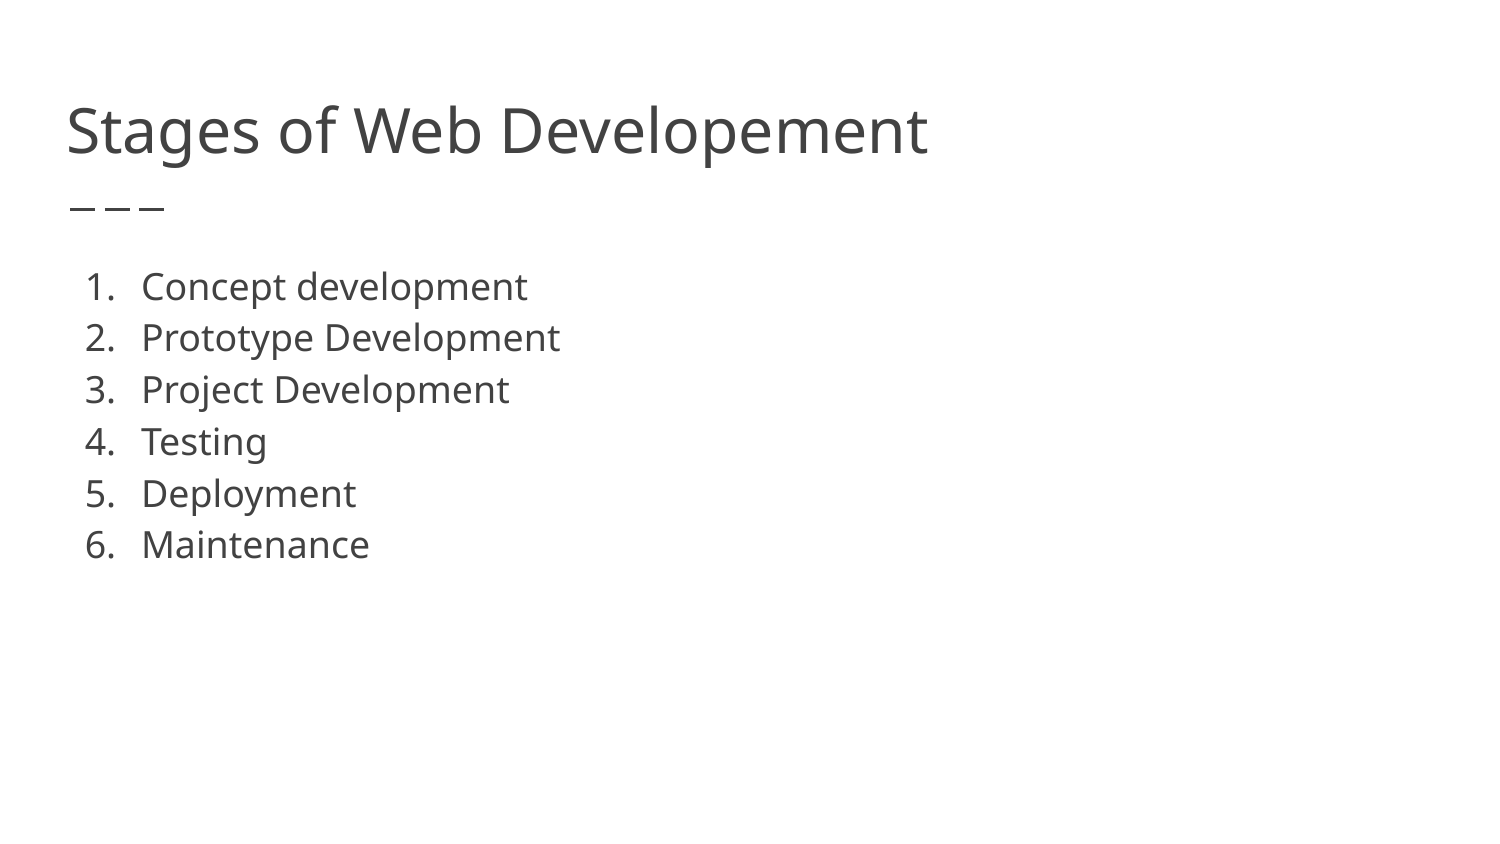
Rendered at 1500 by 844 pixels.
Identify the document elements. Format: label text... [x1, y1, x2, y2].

title Stages of Web Developement [51, 61, 1449, 182]
list Concept development Prototype Development Project Development Testing Deployment Maintenance [51, 240, 1449, 750]
